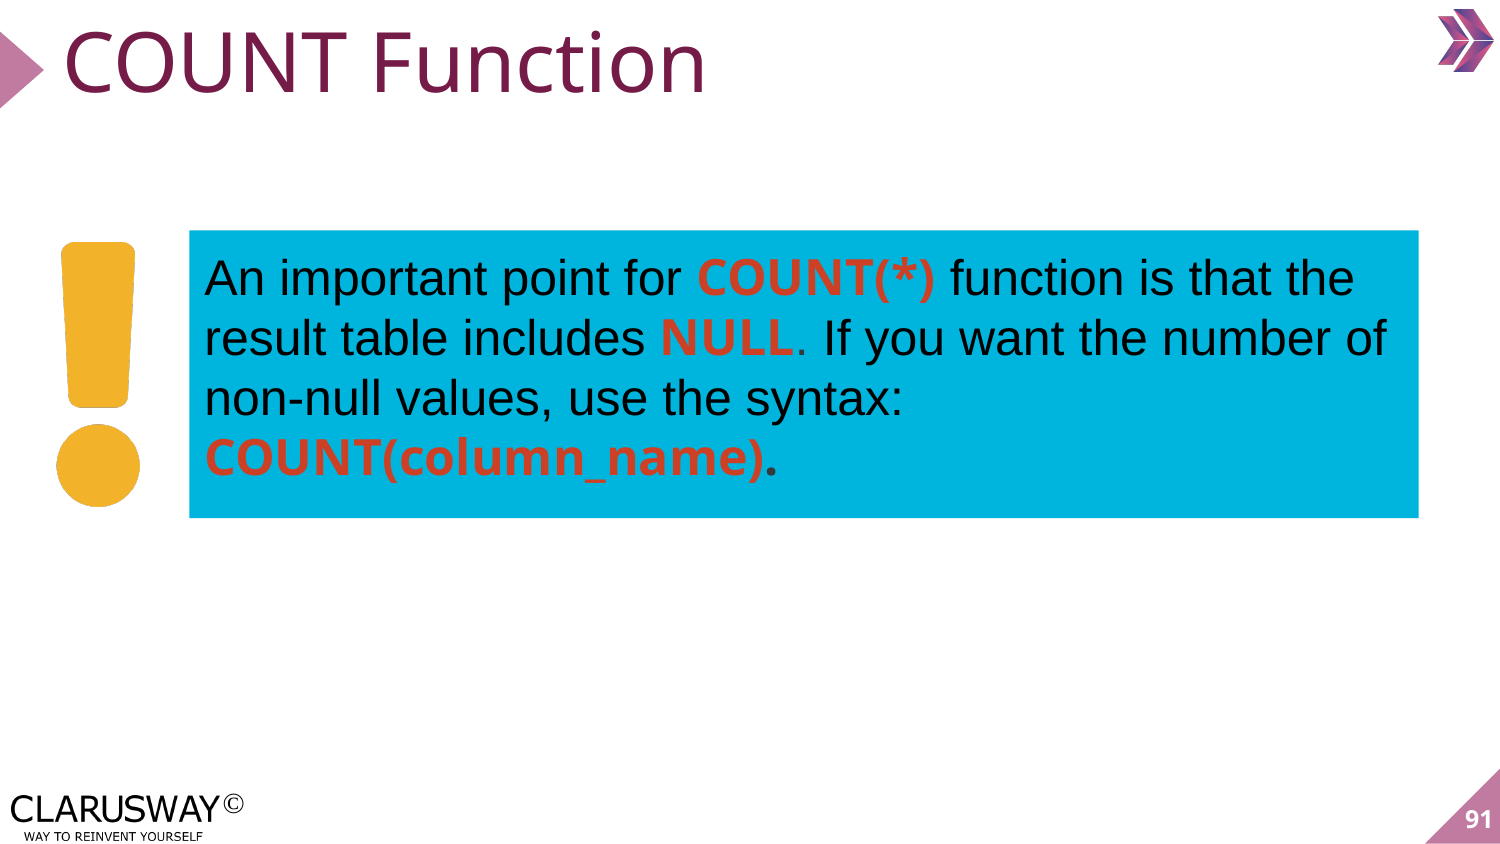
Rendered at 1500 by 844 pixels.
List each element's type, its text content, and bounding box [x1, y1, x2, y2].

text_box An important point for COUNT(*) function is that the result table includes NULL. If you want the number of non-null values, use the syntax: COUNT(column_name). [189, 230, 1419, 519]
picture [11, 795, 220, 841]
slide_number ‹#› [1418, 760, 1494, 838]
picture [48, 241, 148, 507]
picture [1438, 9, 1494, 72]
title COUNT Function [62, 28, 988, 132]
